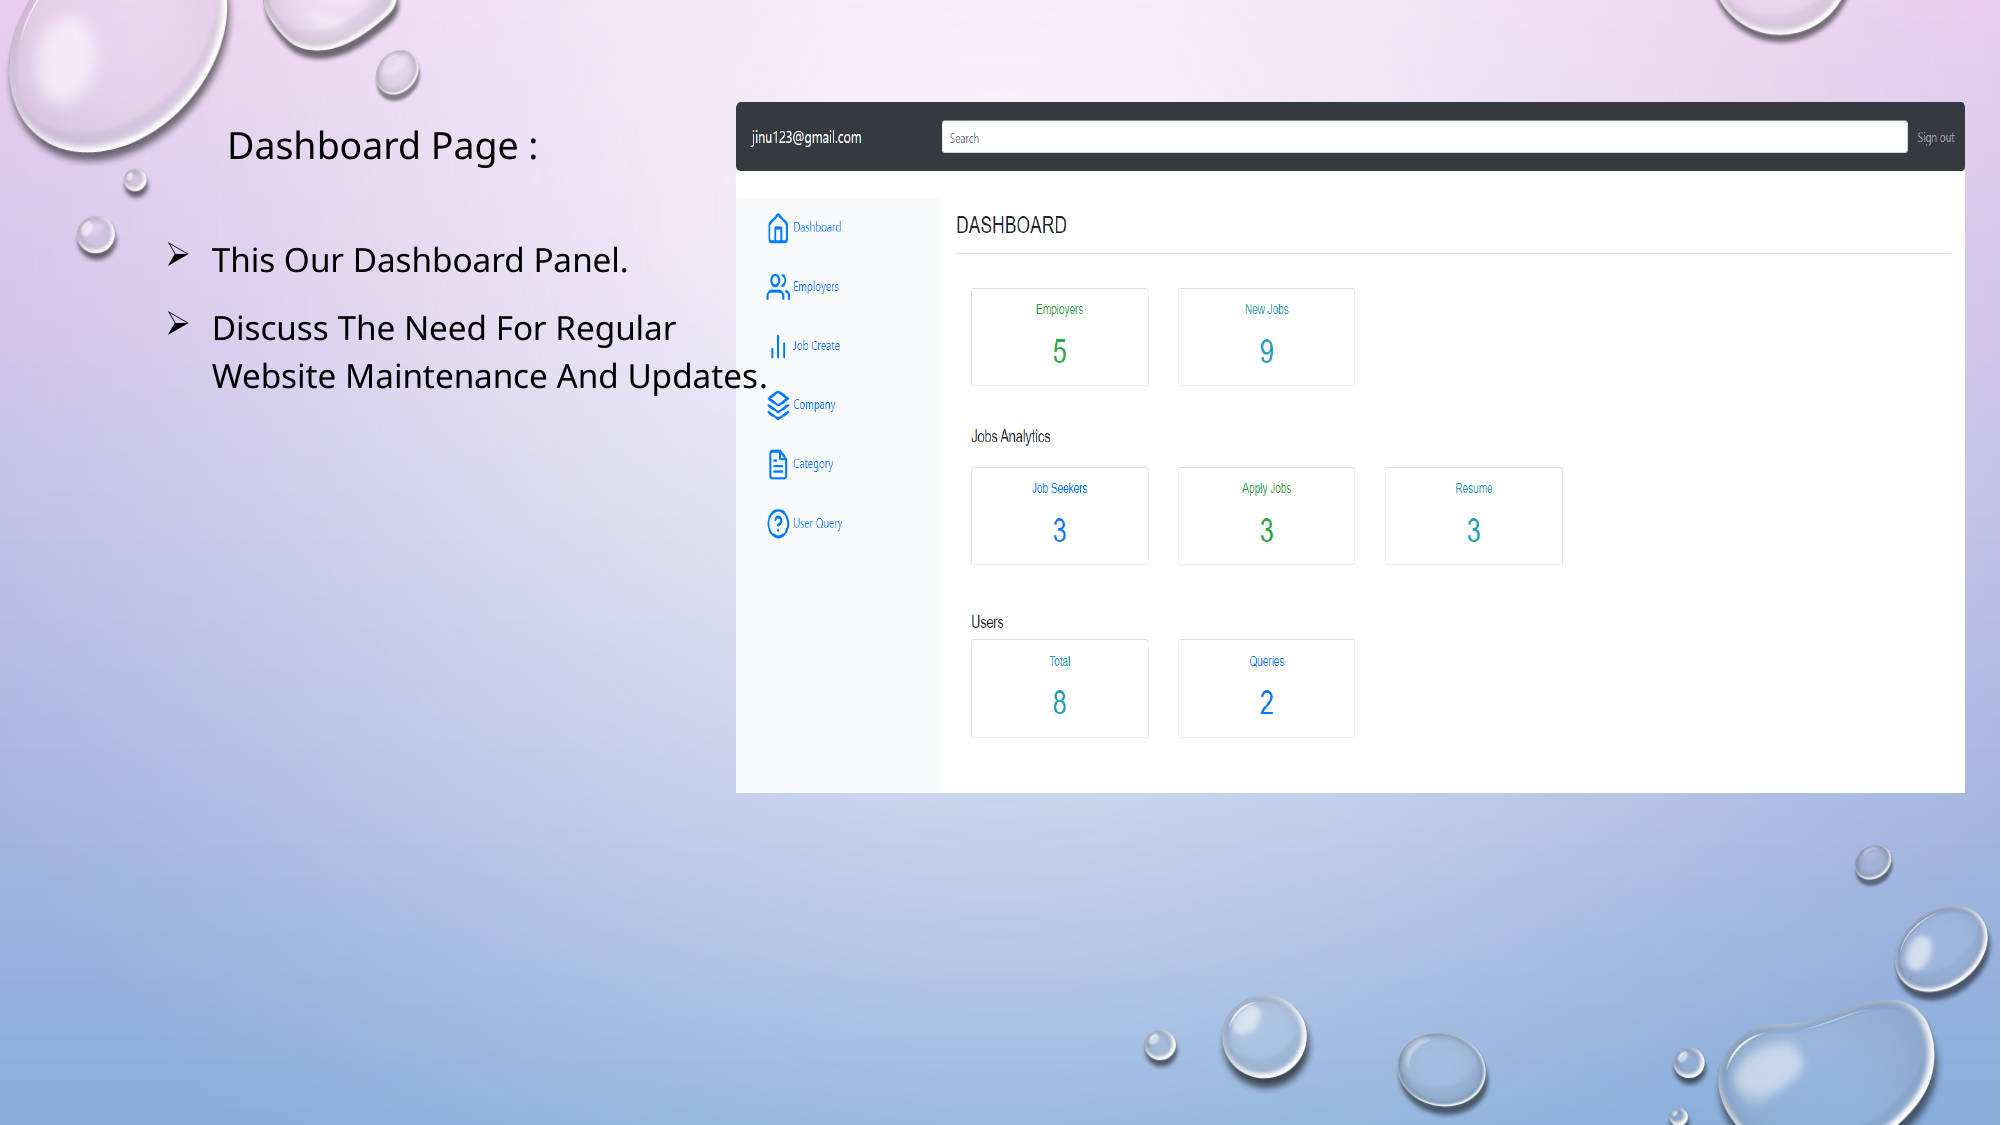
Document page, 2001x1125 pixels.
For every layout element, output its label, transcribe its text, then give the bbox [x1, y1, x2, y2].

picture [0, 0, 2000, 1125]
list This Our Dashboard Panel. Discuss The Need For Regular Website Maintenance And Updates. [150, 223, 796, 960]
title Dashboard Page : [60, 74, 706, 175]
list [736, 101, 1966, 793]
